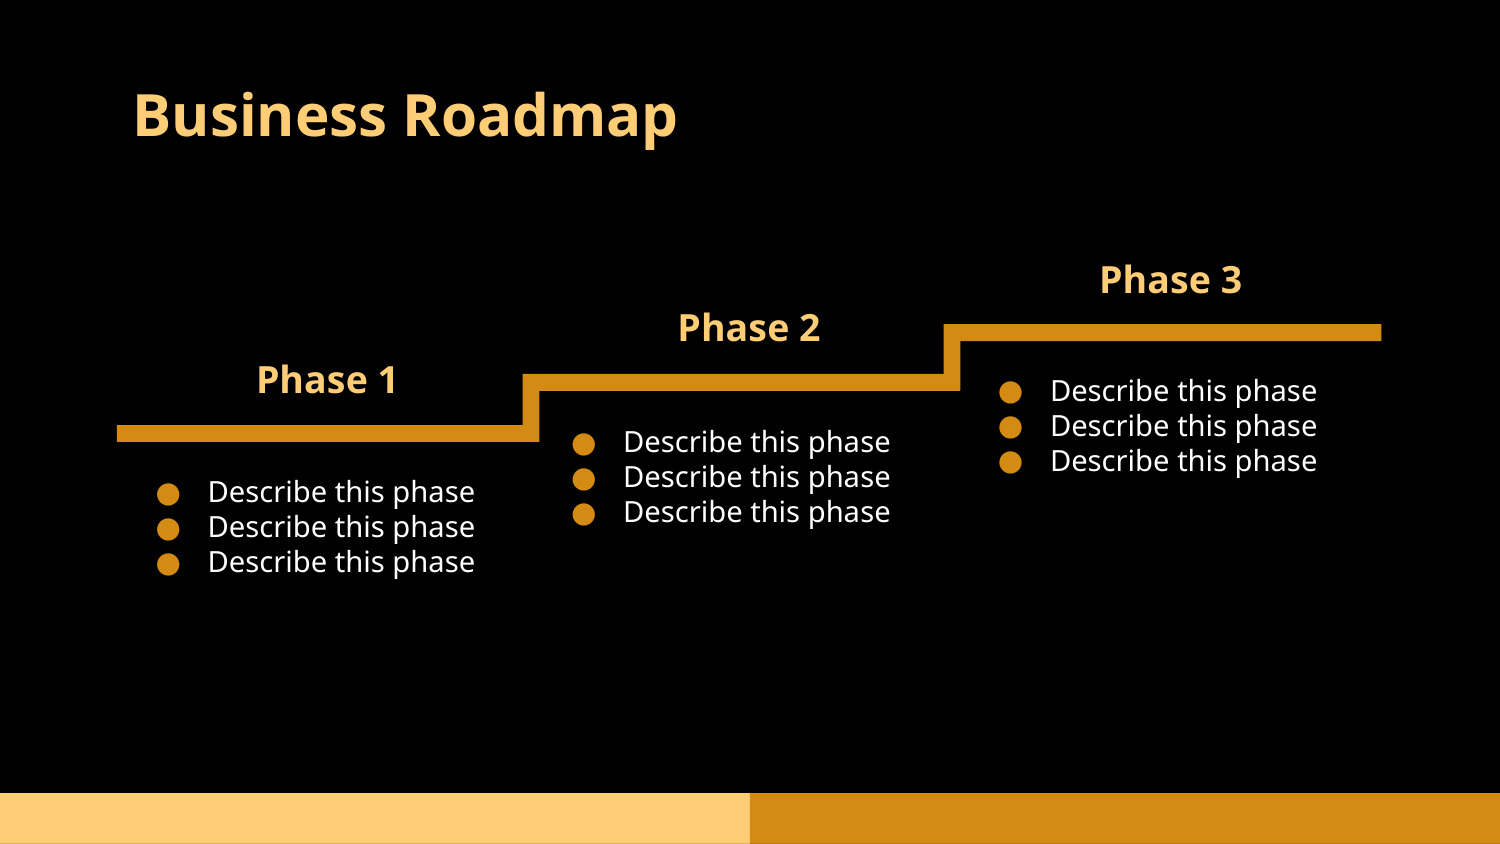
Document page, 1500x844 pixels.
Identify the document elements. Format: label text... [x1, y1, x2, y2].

subtitle Describe this phase Describe this phase Describe this phase [533, 408, 955, 644]
text_box [0, 793, 749, 844]
text_box [961, 324, 1382, 342]
text_box [522, 373, 540, 442]
subtitle Describe this phase Describe this phase Describe this phase [960, 356, 1382, 593]
title Business Roadmap [117, 62, 1383, 217]
text_box [540, 373, 943, 391]
subtitle Phase 3 [1044, 241, 1298, 309]
subtitle Phase 2 [622, 289, 876, 357]
text_box [116, 425, 522, 442]
subtitle Describe this phase Describe this phase Describe this phase [117, 458, 540, 695]
text_box [943, 324, 961, 391]
subtitle Phase 1 [201, 341, 455, 409]
text_box [749, 793, 1500, 844]
